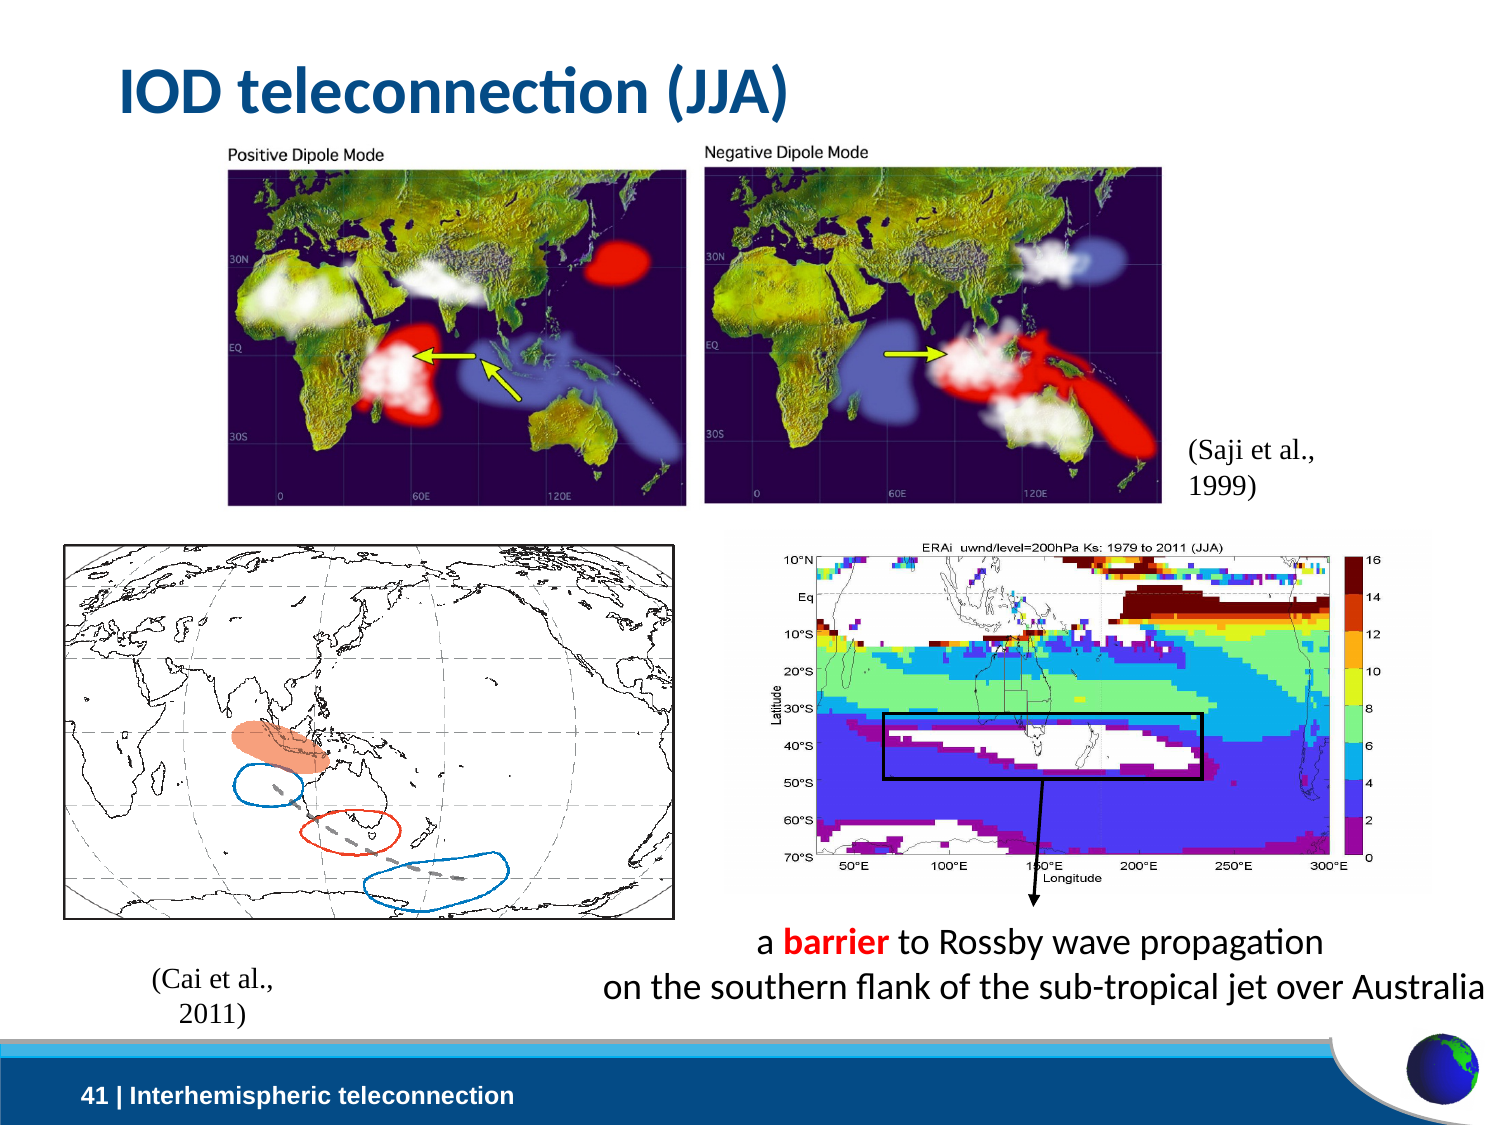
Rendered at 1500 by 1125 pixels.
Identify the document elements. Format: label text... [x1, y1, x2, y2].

title IOD teleconnection (JJA) [103, 45, 1397, 140]
picture [218, 138, 1174, 516]
text_box a barrier to Rossby wave propagation on the southern flank of the sub-tropical jet over Australia [496, 909, 1500, 1015]
picture [61, 542, 676, 923]
text_box (Saji et al., 1999) [1174, 423, 1397, 509]
text_box (Cai et al., 2011) [103, 952, 323, 1038]
slide_number 41 | Interhemispheric teleconnection [65, 1065, 1317, 1125]
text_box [1033, 779, 1043, 908]
picture [724, 529, 1432, 894]
